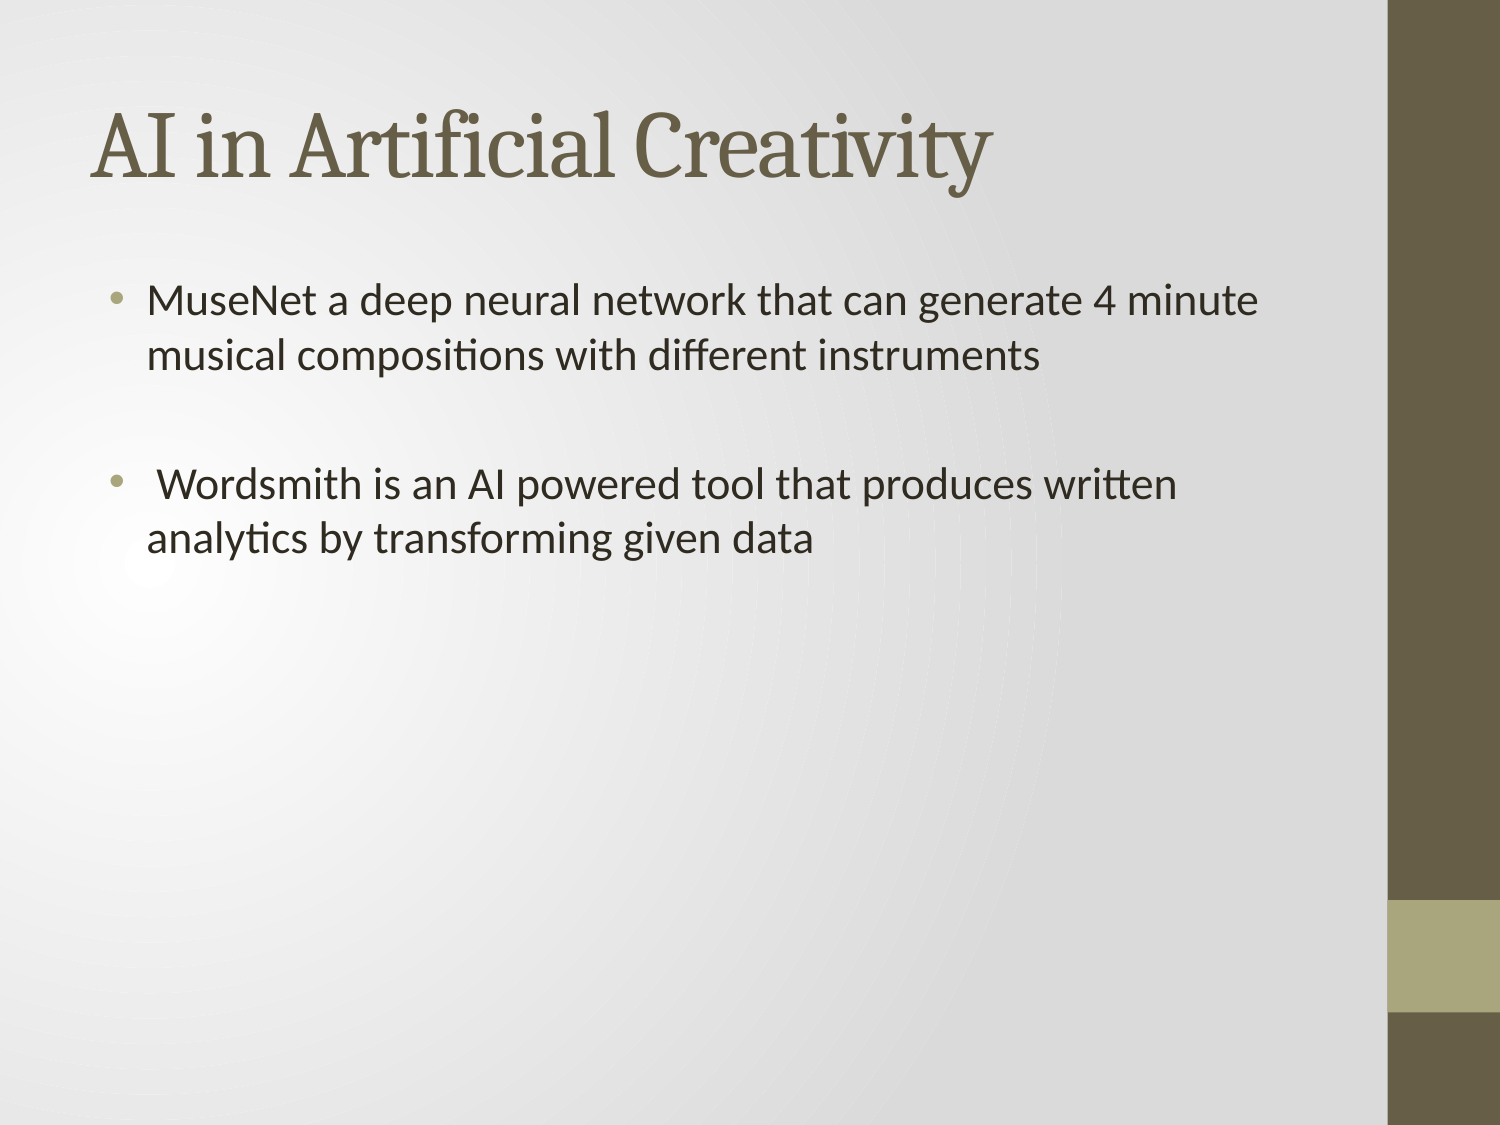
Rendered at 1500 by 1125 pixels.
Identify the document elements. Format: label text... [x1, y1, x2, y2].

title AI in Artificial Creativity [75, 45, 1325, 233]
list MuseNet a deep neural network that can generate 4 minute musical compositions with different instruments Wordsmith is an AI powered tool that produces written analytics by transforming given data [75, 262, 1325, 1050]
